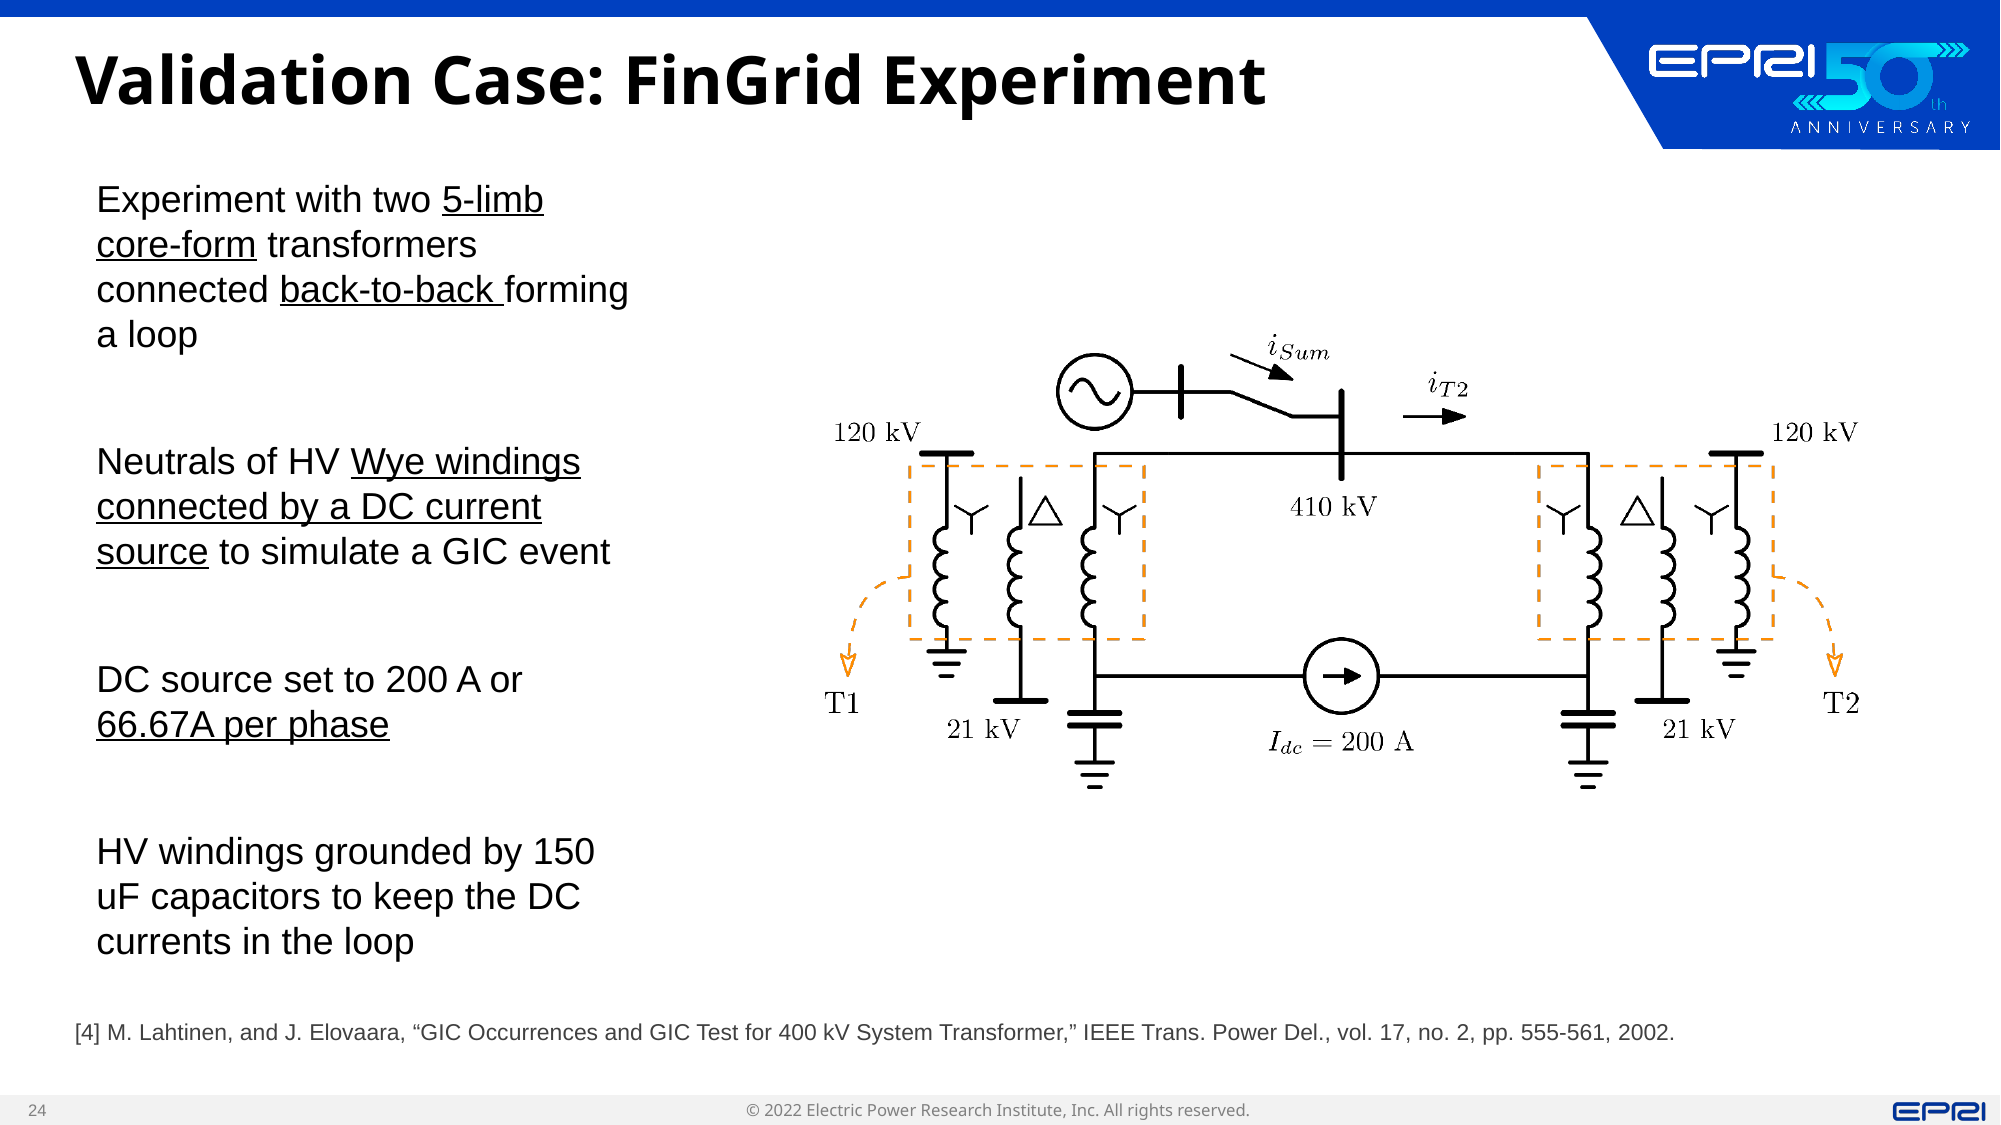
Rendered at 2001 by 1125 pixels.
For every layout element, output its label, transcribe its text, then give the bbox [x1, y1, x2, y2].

text_box [4] M. Lahtinen, and J. Elovaara, “GIC Occurrences and GIC Test for 400 kV System Transformer,” IEEE Trans. Power Del., vol. 17, no. 2, pp. 555-561, 2002. [59, 1009, 1919, 1052]
title Validation Case: FinGrid Experiment [59, 29, 1636, 151]
picture [823, 334, 1860, 789]
text_box Experiment with two 5-limb core-form transformers connected back-to-back forming a loop Neutrals of HV Wye windings connected by a DC current source to simulate a GIC event DC source set to 200 A or 66.67A per phase HV windings grounded by 150 uF capacitors to keep the DC currents in the loop [81, 167, 649, 970]
picture [1634, 0, 2000, 150]
picture [1892, 1102, 1986, 1121]
